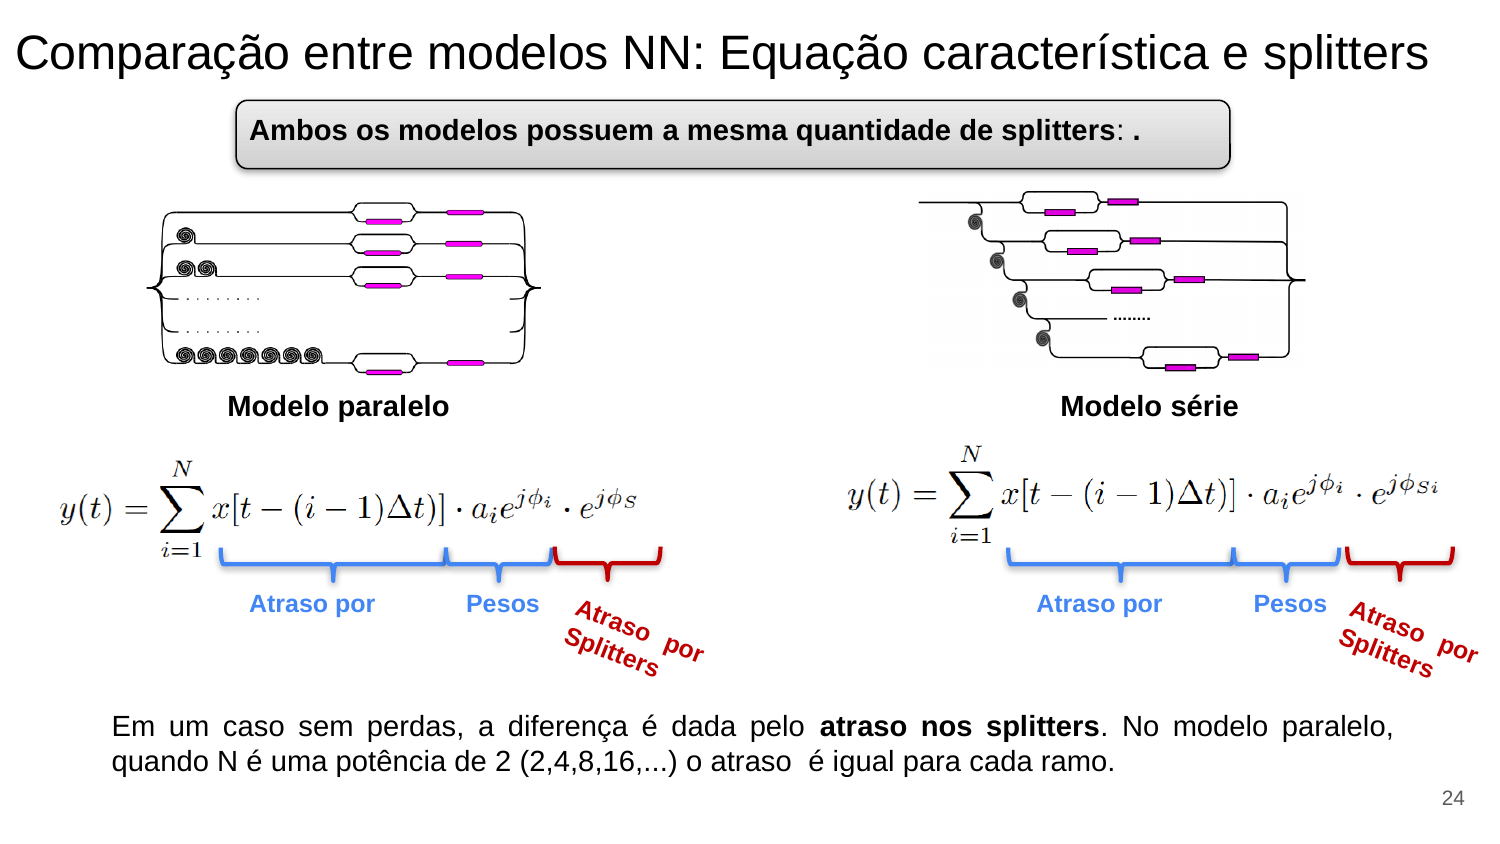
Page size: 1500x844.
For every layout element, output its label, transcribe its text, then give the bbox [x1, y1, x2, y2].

text_box Pesos [1347, 579, 1464, 625]
text_box [655, 546, 663, 566]
text_box [1006, 559, 1228, 583]
text_box Pesos [1238, 579, 1346, 625]
picture [146, 195, 542, 381]
text_box [235, 99, 1231, 170]
text_box Modelo série [1045, 380, 1309, 428]
picture [49, 446, 651, 575]
picture [917, 187, 1309, 373]
slide_number 24 [1389, 764, 1480, 830]
picture [839, 430, 1450, 551]
text_box Modelo paralelo [212, 389, 476, 430]
text_box [1232, 559, 1340, 579]
text_box Atraso por Splitters [1318, 579, 1500, 710]
text_box Pesos [451, 583, 558, 625]
text_box [1346, 548, 1455, 582]
text_box Comparação entre modelos NN: Equação característica e splitters [0, 0, 1449, 95]
text_box Atraso por Splitters [544, 583, 726, 709]
